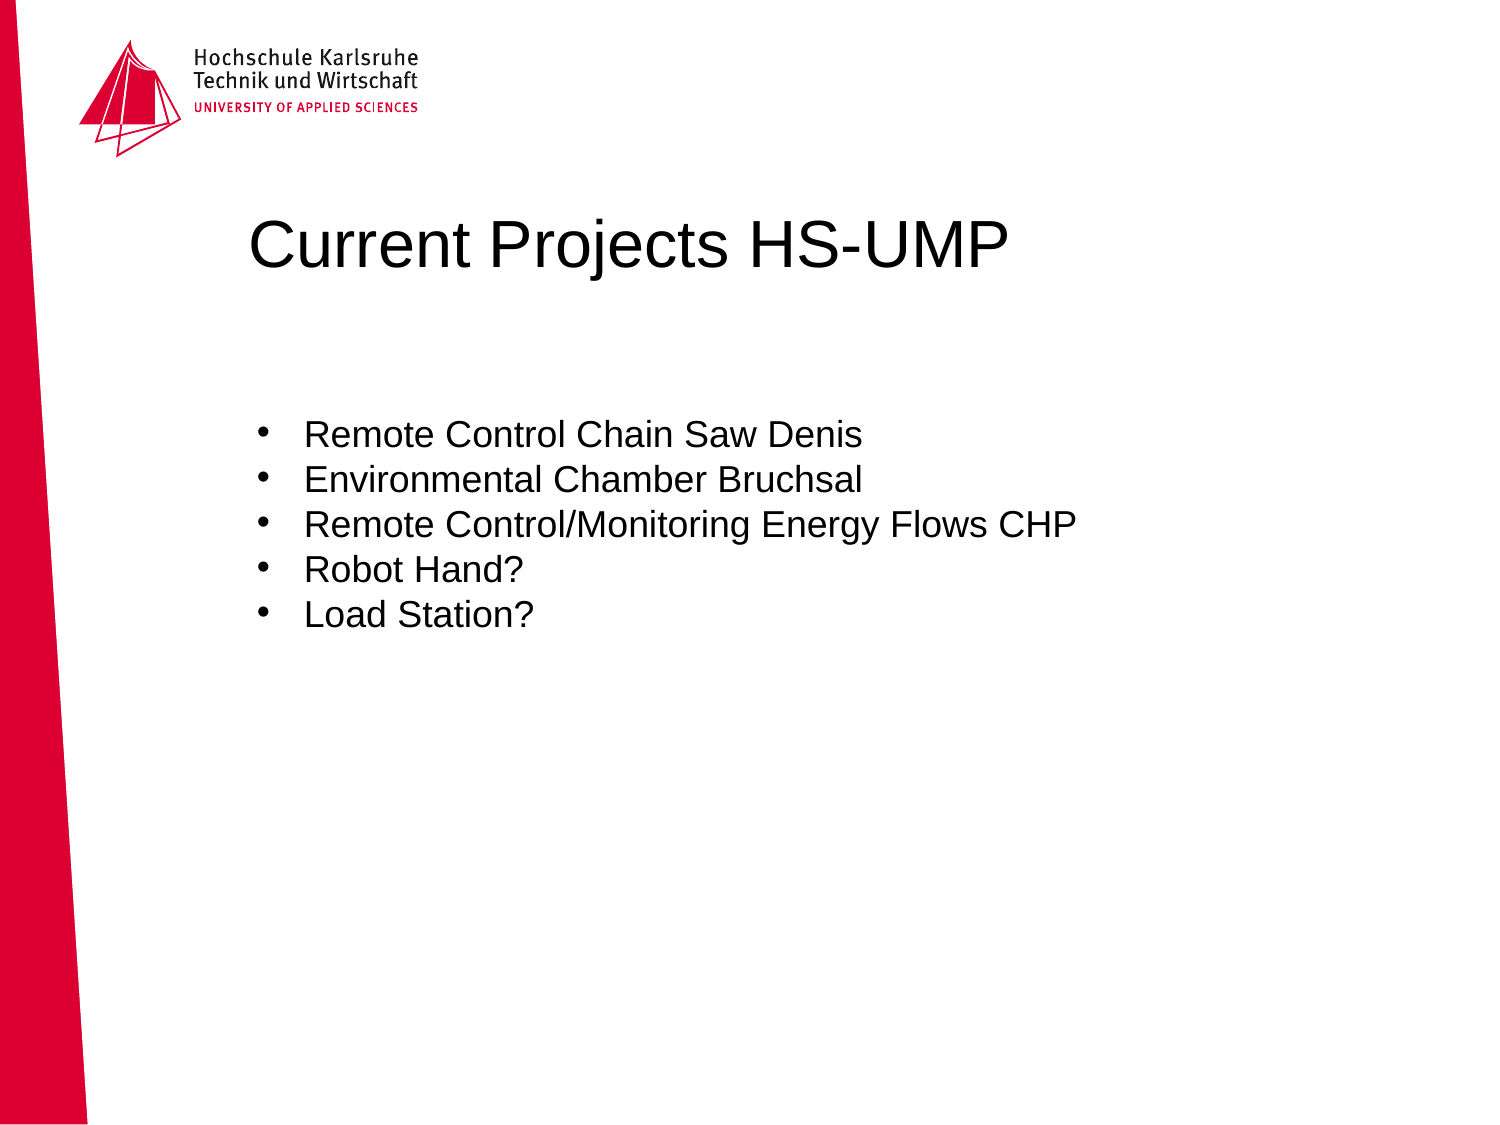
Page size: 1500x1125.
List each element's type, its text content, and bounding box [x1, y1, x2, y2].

text_box Remote Control Chain Saw Denis Environmental Chamber Bruchsal Remote Control/Monitoring Energy Flows CHP Robot Hand? Load Station? [242, 402, 1093, 687]
title Current Projects HS-UMP [248, 194, 1083, 298]
